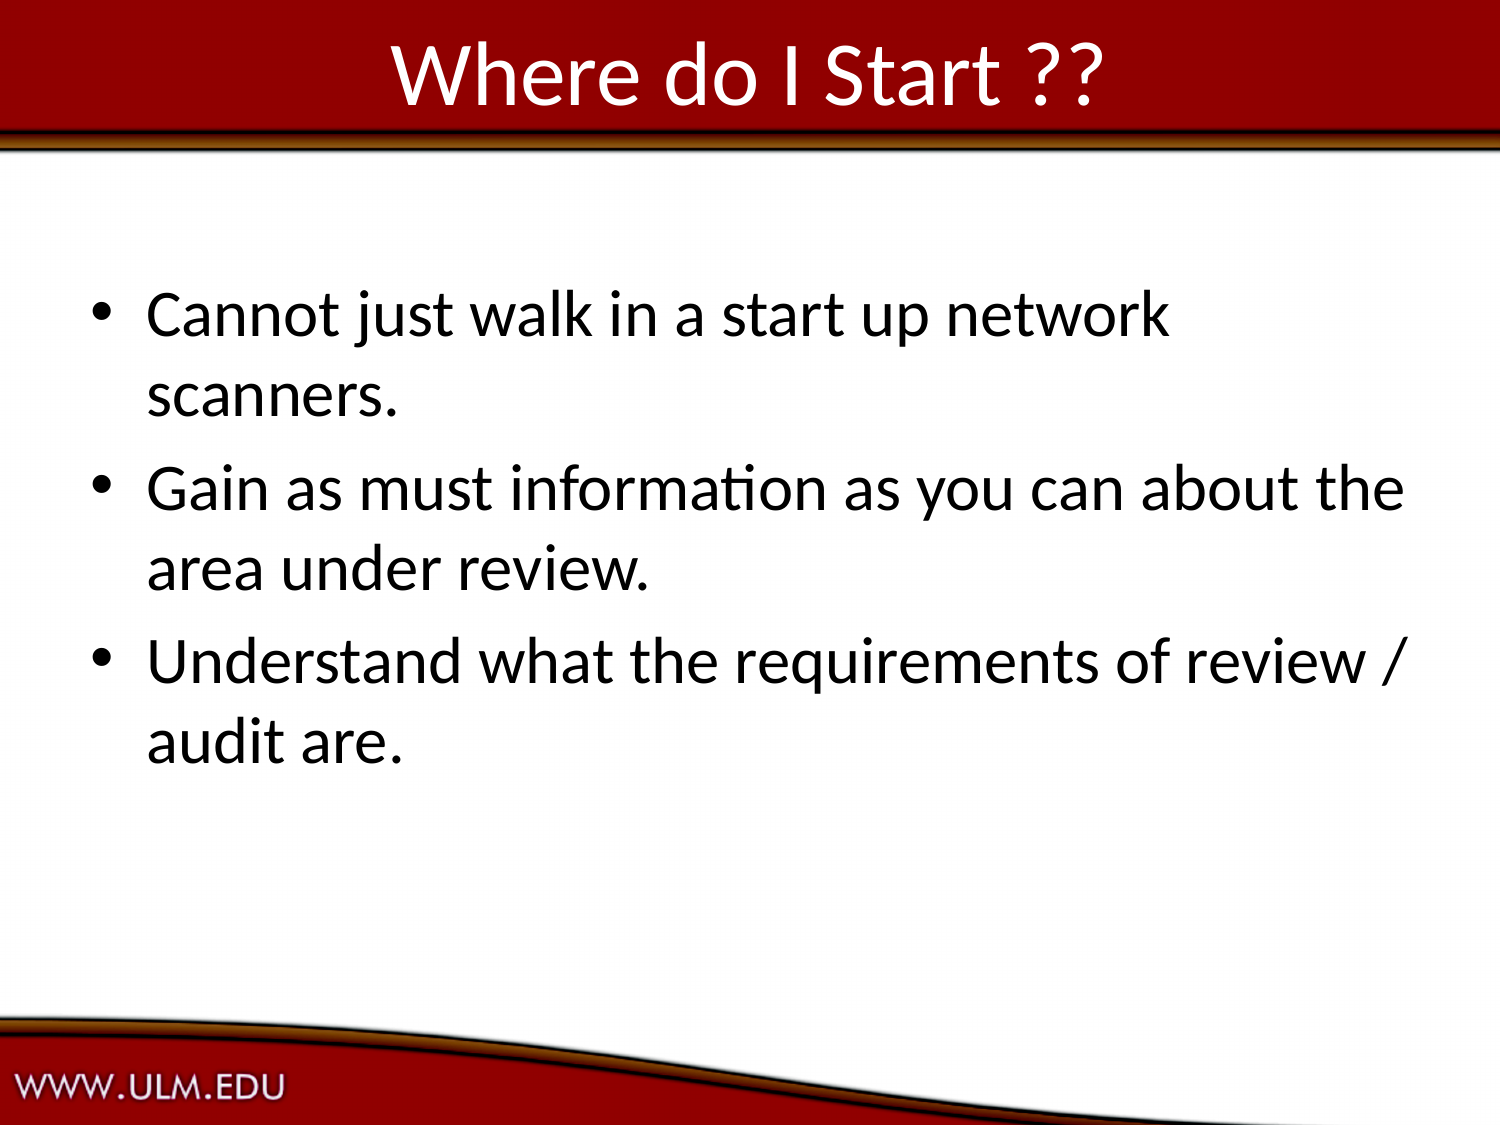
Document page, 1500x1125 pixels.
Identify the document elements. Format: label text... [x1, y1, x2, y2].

title Where do I Start ?? [74, 0, 1426, 138]
picture [0, 0, 1500, 1125]
list Cannot just walk in a start up network scanners. Gain as must information as you can about the area under review. Understand what the requirements of review / audit are. [74, 262, 1426, 1006]
